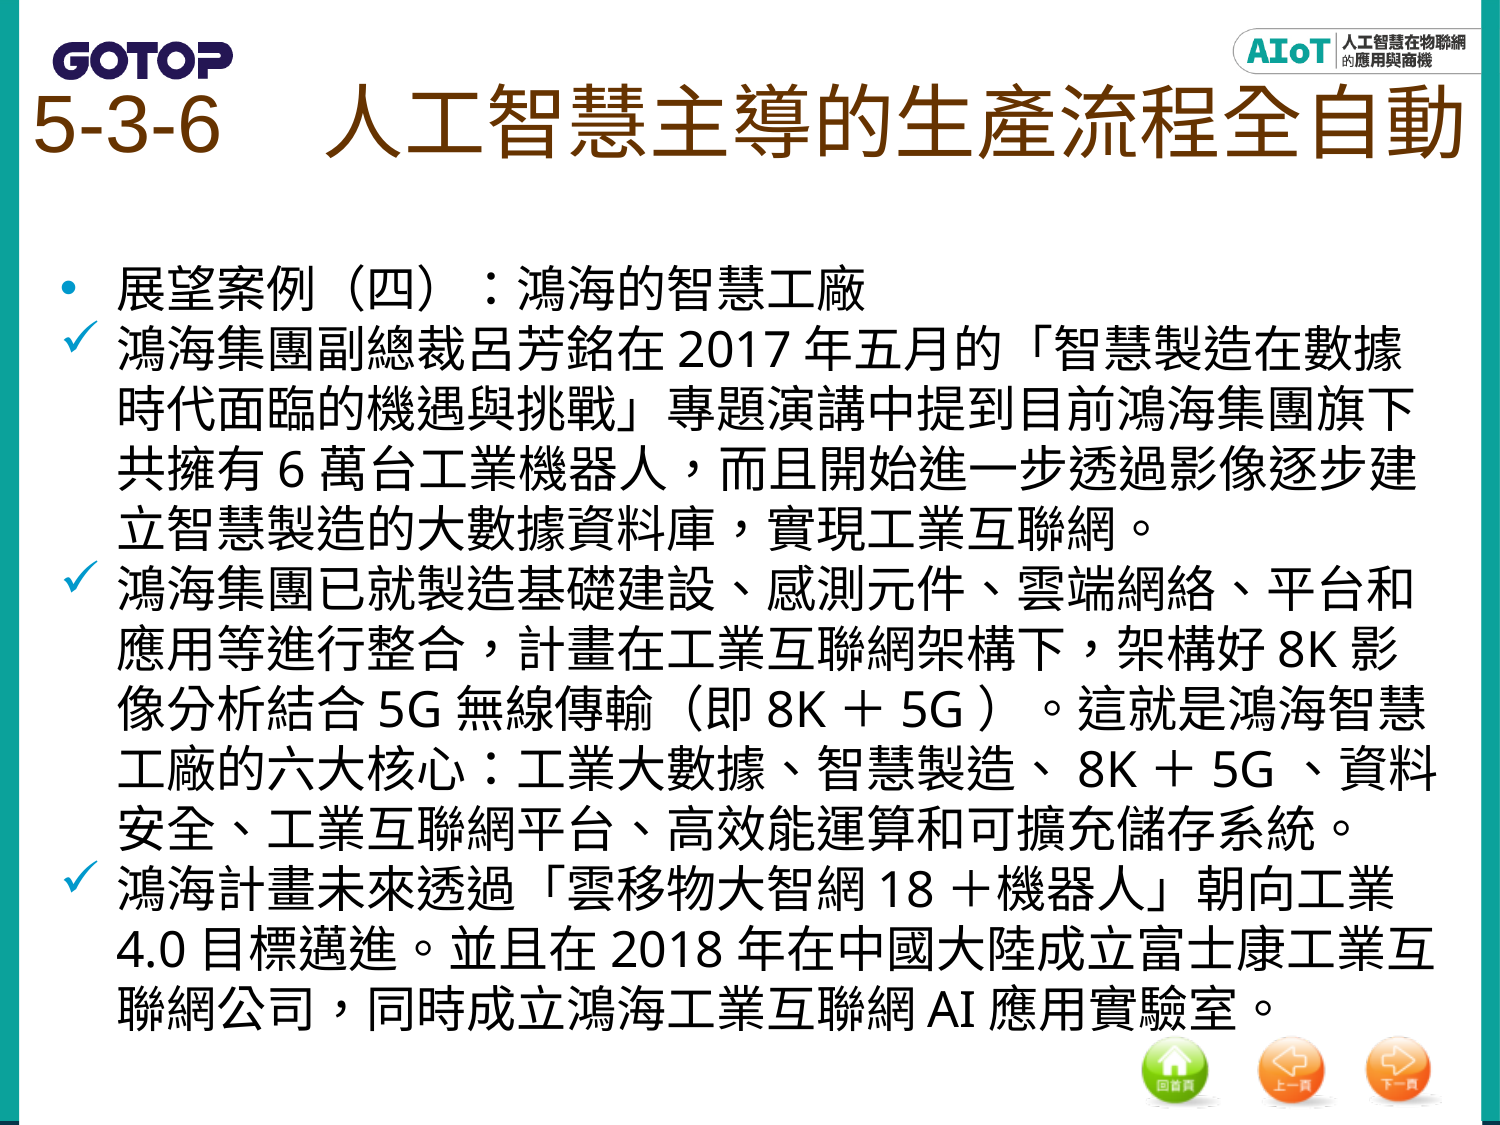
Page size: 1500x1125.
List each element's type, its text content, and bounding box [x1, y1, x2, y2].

picture [1456, 275, 1500, 1125]
picture [0, 0, 1500, 62]
picture [0, 275, 44, 1125]
title 5-3-6 人工智慧主導的生產流程全自動 [0, 62, 1500, 275]
text_box 展望案例（四）：鴻海的智慧工廠 鴻海集團副總裁呂芳銘在2017年五月的「智慧製造在數據時代面臨的機遇與挑戰」專題演講中提到目前鴻海集團旗下共擁有6萬台工業機器人，而且開始進一步透過影像逐步建立智慧製造的大數據資料庫，實現工業互聯網。 鴻海集團已就製造基礎建設、感測元件、雲端網絡、平台和應用等進行整合，計畫在工業互聯網架構下，架構好8K影像分析結合5G無線傳輸（即8K＋5G）。這就是鴻海智慧工廠的六大核心：工業大數據、智慧製造、8K＋5G、資料安全、工業互聯網平台、高效能運算和可擴充儲存系統。 鴻海計畫未來透過「雲移物大智網18＋機器人」朝向工業4.0目標邁進。並且在2018年在中國大陸成立富士康工業互聯網公司，同時成立鴻海工業互聯網AI應用實驗室。 [44, 249, 1456, 1125]
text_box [1136, 1029, 1442, 1113]
